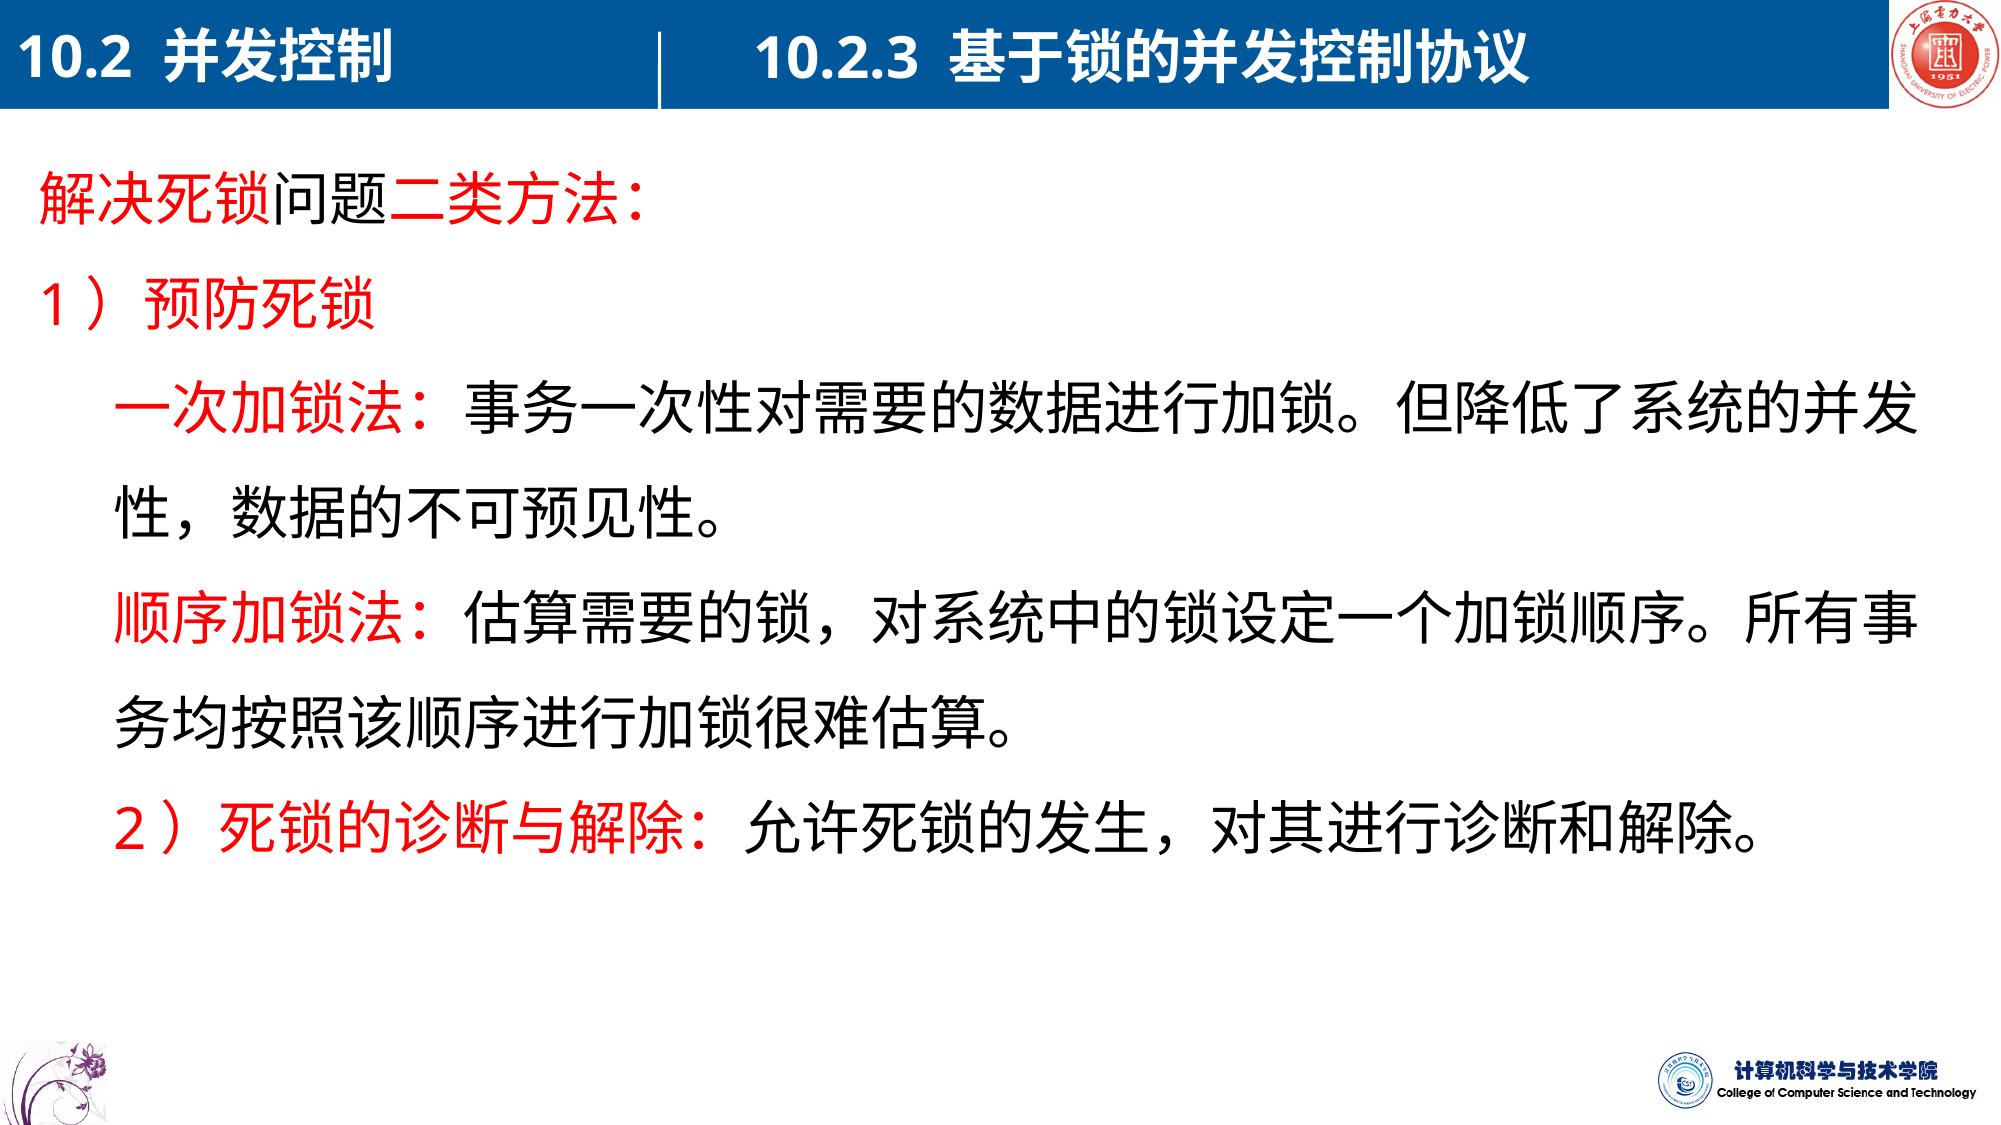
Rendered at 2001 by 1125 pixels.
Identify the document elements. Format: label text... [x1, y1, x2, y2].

text_box 解决死锁问题二类方法： 1）预防死锁 一次加锁法：事务一次性对需要的数据进行加锁。但降低了系统的并发性，数据的不可预见性。 顺序加锁法：估算需要的锁，对系统中的锁设定一个加锁顺序。所有事务均按照该顺序进行加锁很难估算。 2）死锁的诊断与解除：允许死锁的发生，对其进行诊断和解除。 [23, 119, 1976, 869]
text_box 10.2.3 基于锁的并发控制协议 [738, 13, 1853, 98]
picture [1889, 0, 2000, 109]
picture [1, 1041, 107, 1125]
picture [1658, 1049, 1982, 1110]
text_box 10.2 并发控制 [2, 11, 714, 97]
